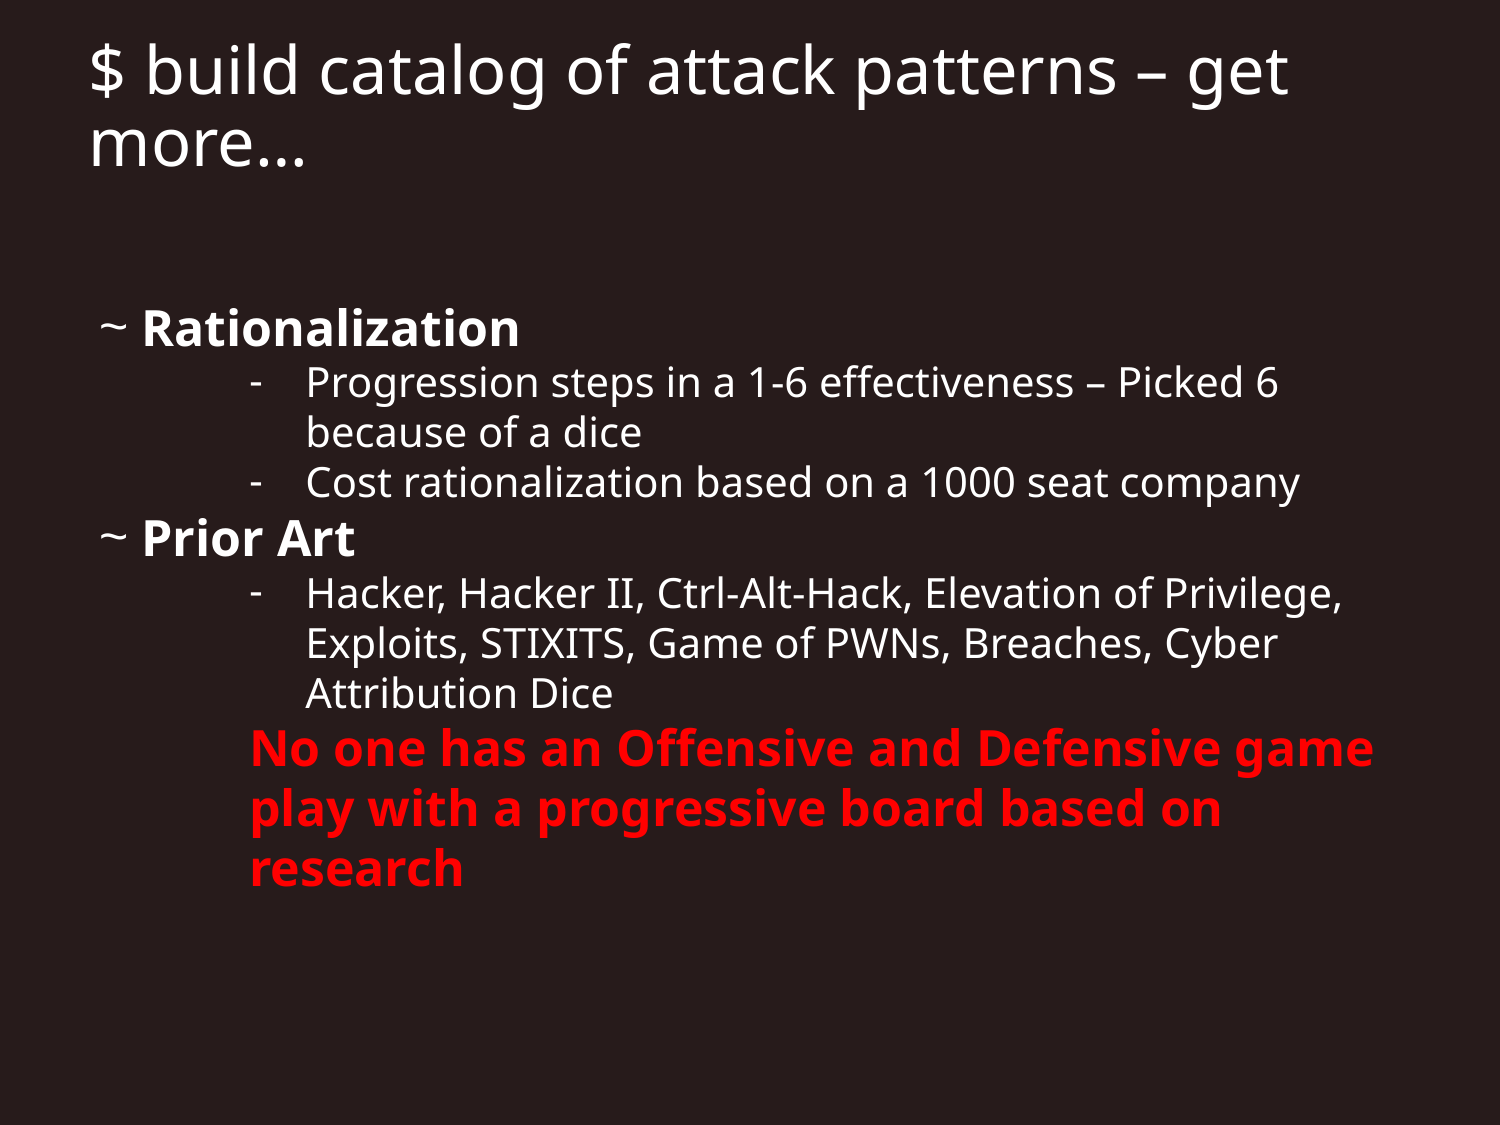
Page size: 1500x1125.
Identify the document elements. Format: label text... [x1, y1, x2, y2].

text_box Rationalization Progression steps in a 1-6 effectiveness – Picked 6 because of a dice Cost rationalization based on a 1000 seat company Prior Art Hacker, Hacker II, Ctrl-Alt-Hack, Elevation of Privilege, Exploits, STIXITS, Game of PWNs, Breaches, Cyber Attribution Dice No one has an Offensive and Defensive game play with a progressive board based on research [84, 288, 1416, 904]
title $ build catalog of attack patterns – get more… [73, 24, 1490, 194]
